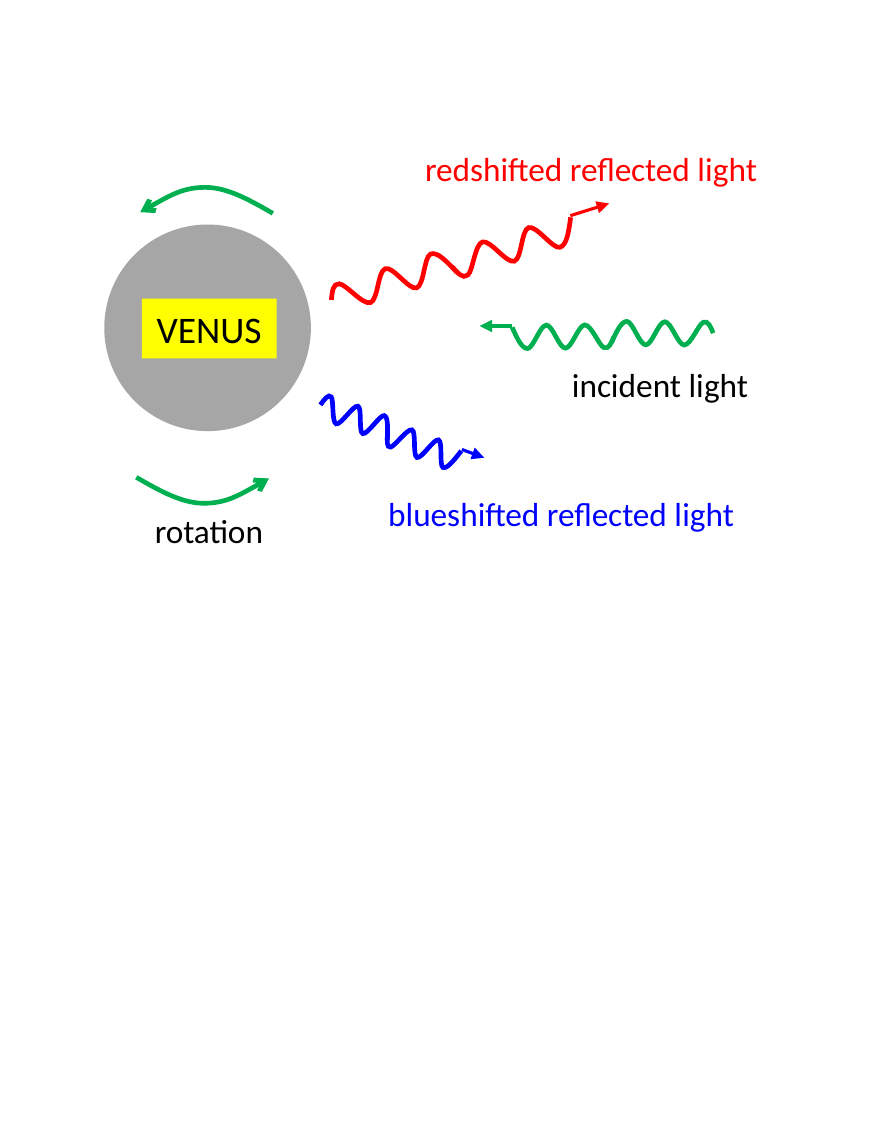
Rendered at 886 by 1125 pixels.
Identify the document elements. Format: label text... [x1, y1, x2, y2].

text_box rotation [140, 503, 279, 558]
text_box redshifted reflected light [410, 141, 773, 196]
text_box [479, 321, 714, 349]
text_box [314, 422, 487, 451]
text_box incident light [557, 356, 764, 412]
text_box [140, 186, 274, 215]
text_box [325, 241, 620, 275]
text_box blueshifted reflected light [373, 486, 750, 541]
text_box VENUS [141, 298, 277, 359]
text_box [135, 476, 269, 503]
text_box [104, 224, 311, 432]
